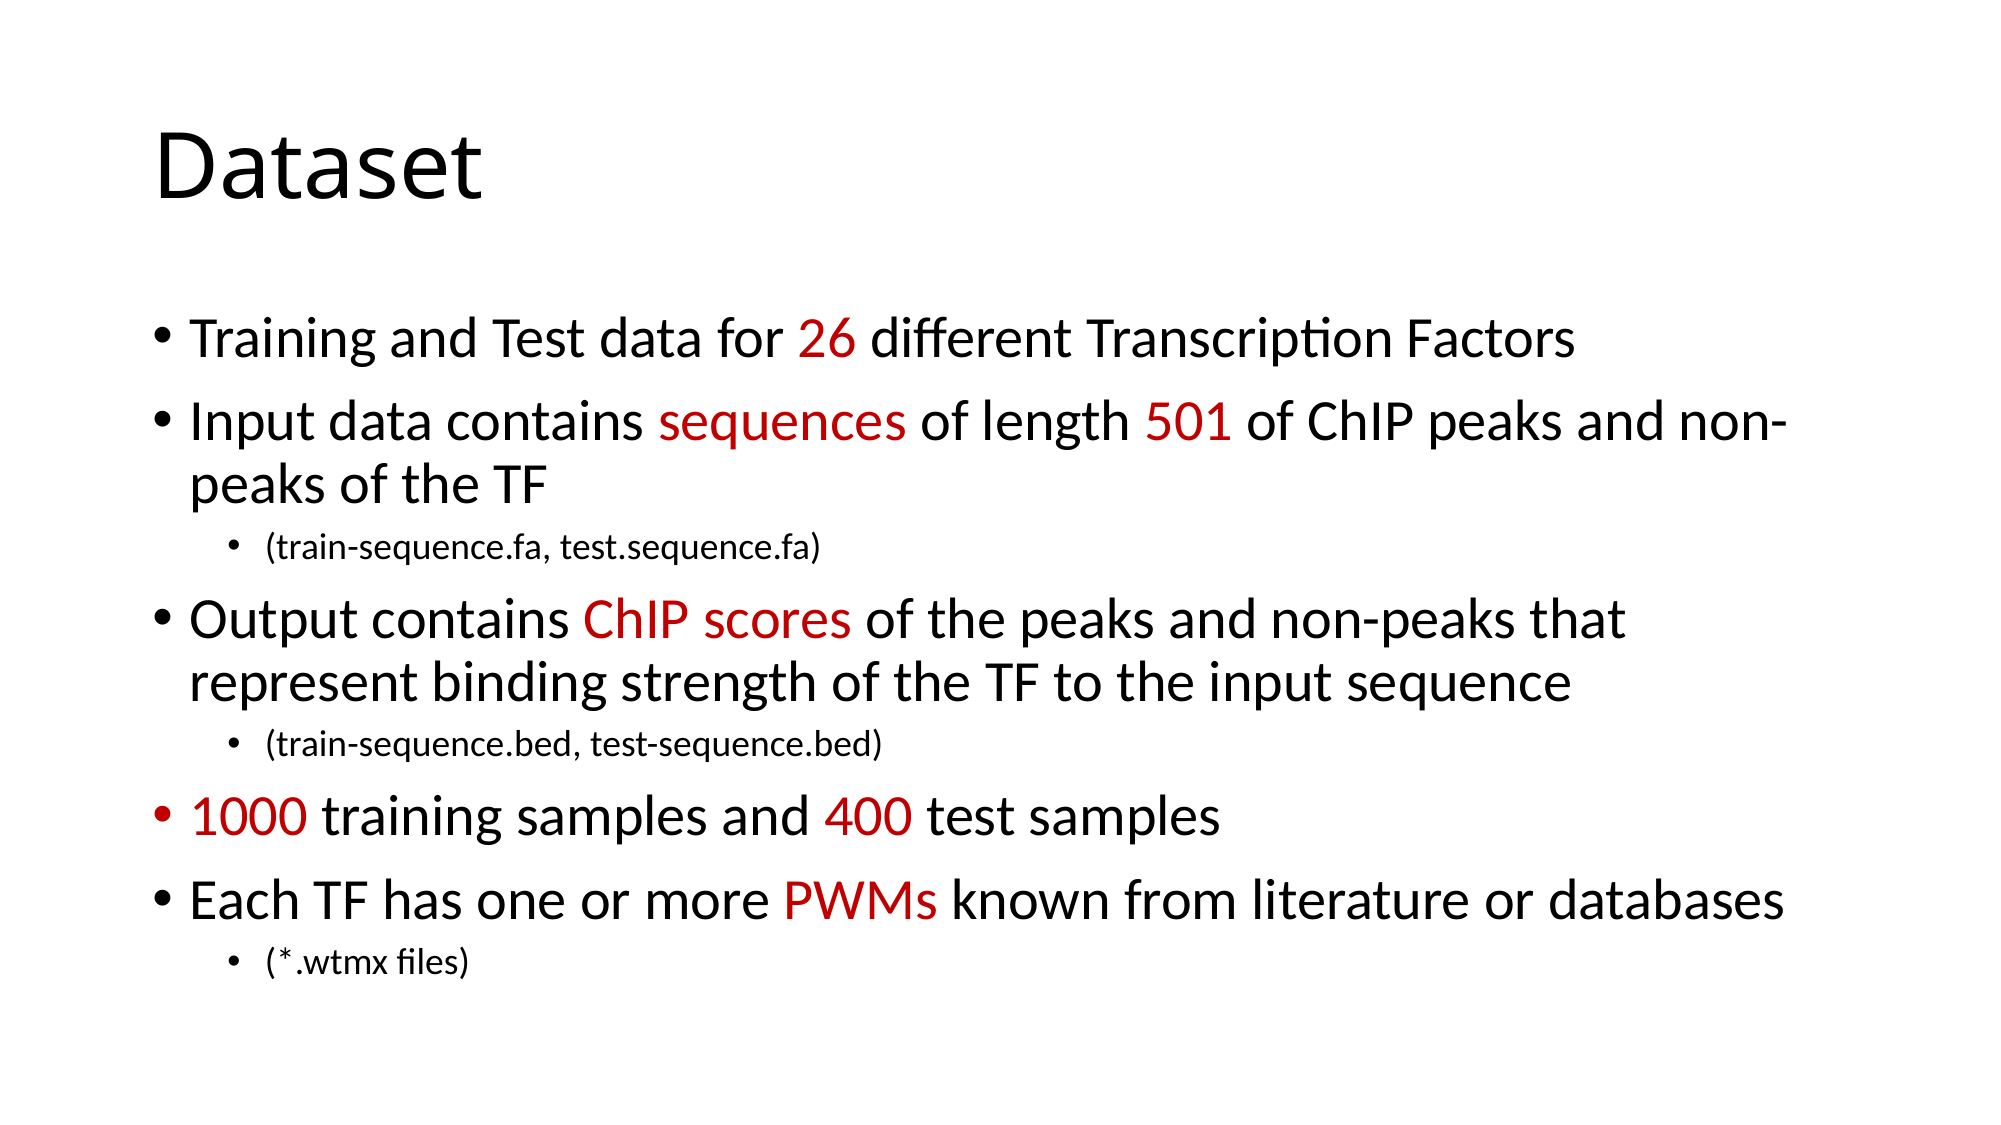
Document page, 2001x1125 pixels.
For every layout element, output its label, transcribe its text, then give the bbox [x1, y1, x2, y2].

title Dataset [137, 59, 1863, 278]
list Training and Test data for 26 different Transcription Factors Input data contains sequences of length 501 of ChIP peaks and non-peaks of the TF (train-sequence.fa, test.sequence.fa) Output contains ChIP scores of the peaks and non-peaks that represent binding strength of the TF to the input sequence (train-sequence.bed, test-sequence.bed) 1000 training samples and 400 test samples Each TF has one or more PWMs known from literature or databases (*.wtmx files) [137, 299, 1863, 1014]
